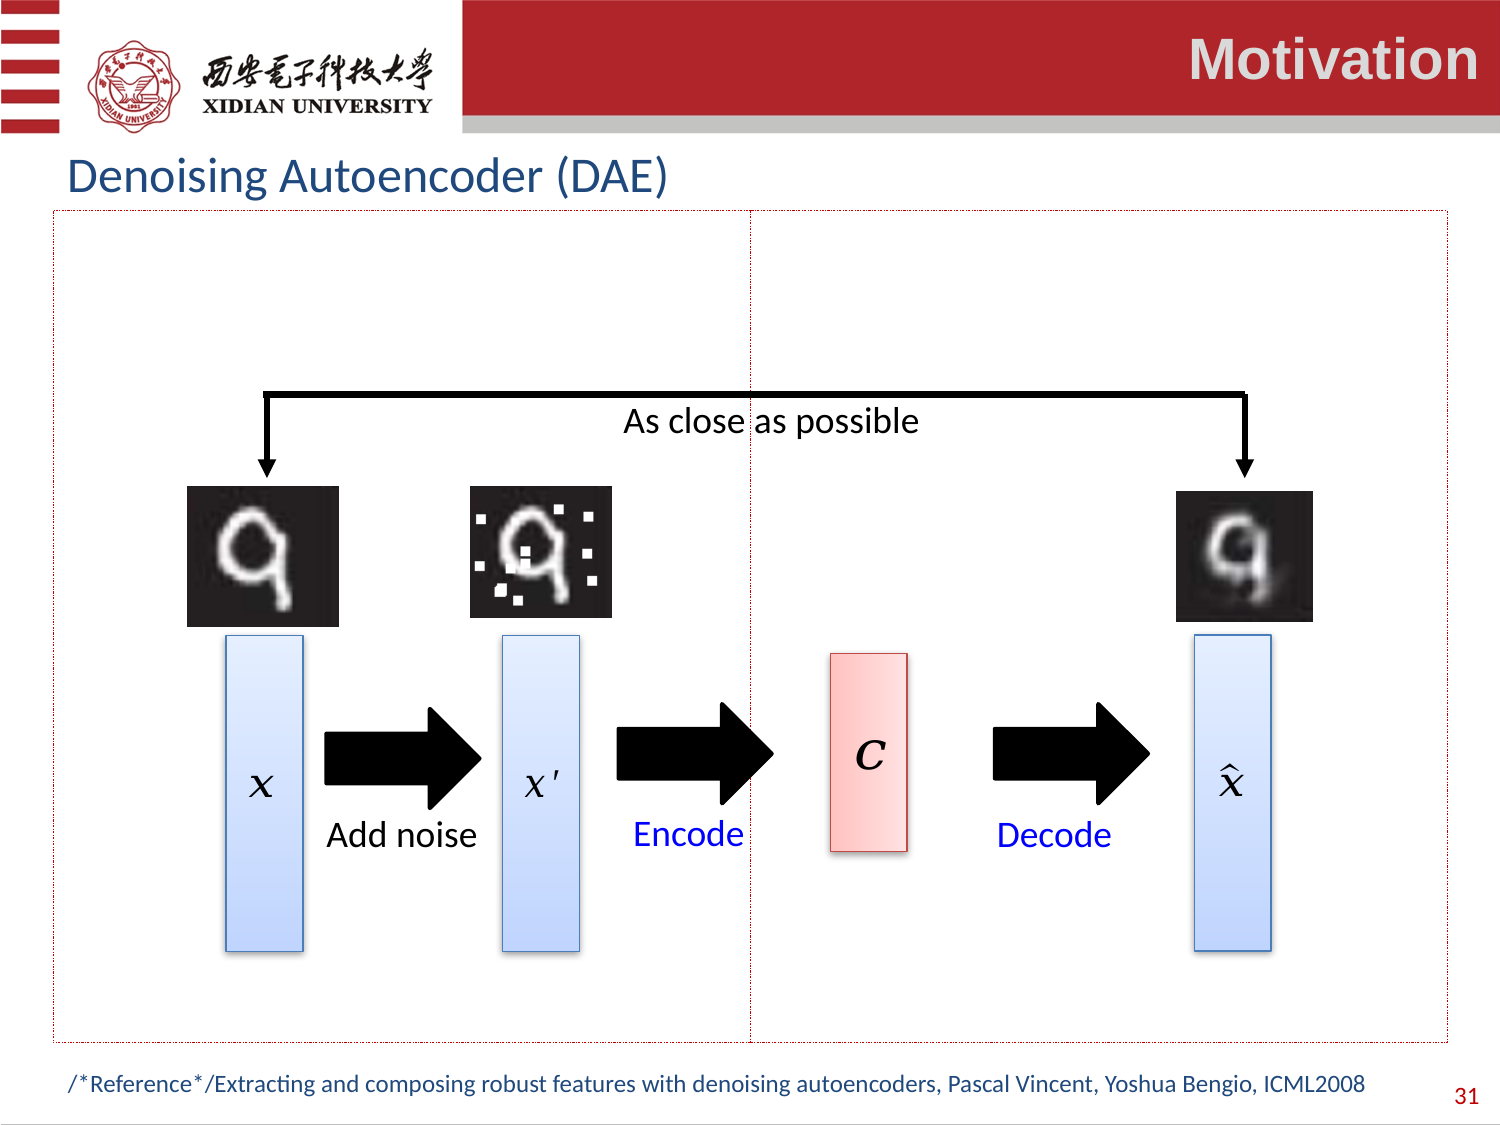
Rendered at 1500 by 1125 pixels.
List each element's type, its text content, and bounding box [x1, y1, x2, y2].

slide_number 31 [1144, 1064, 1495, 1125]
text_box Motivation [466, 19, 1499, 102]
text_box /*Reference*/Extracting and composing robust features with denoising autoencoders, Pascal Vincent, Yoshua Bengio, ICML2008 [53, 1043, 1447, 1105]
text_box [187, 388, 1313, 953]
text_box Denoising Autoencoder (DAE) [53, 148, 1447, 210]
picture [0, 0, 1500, 1125]
text_box [51, 208, 1449, 1045]
